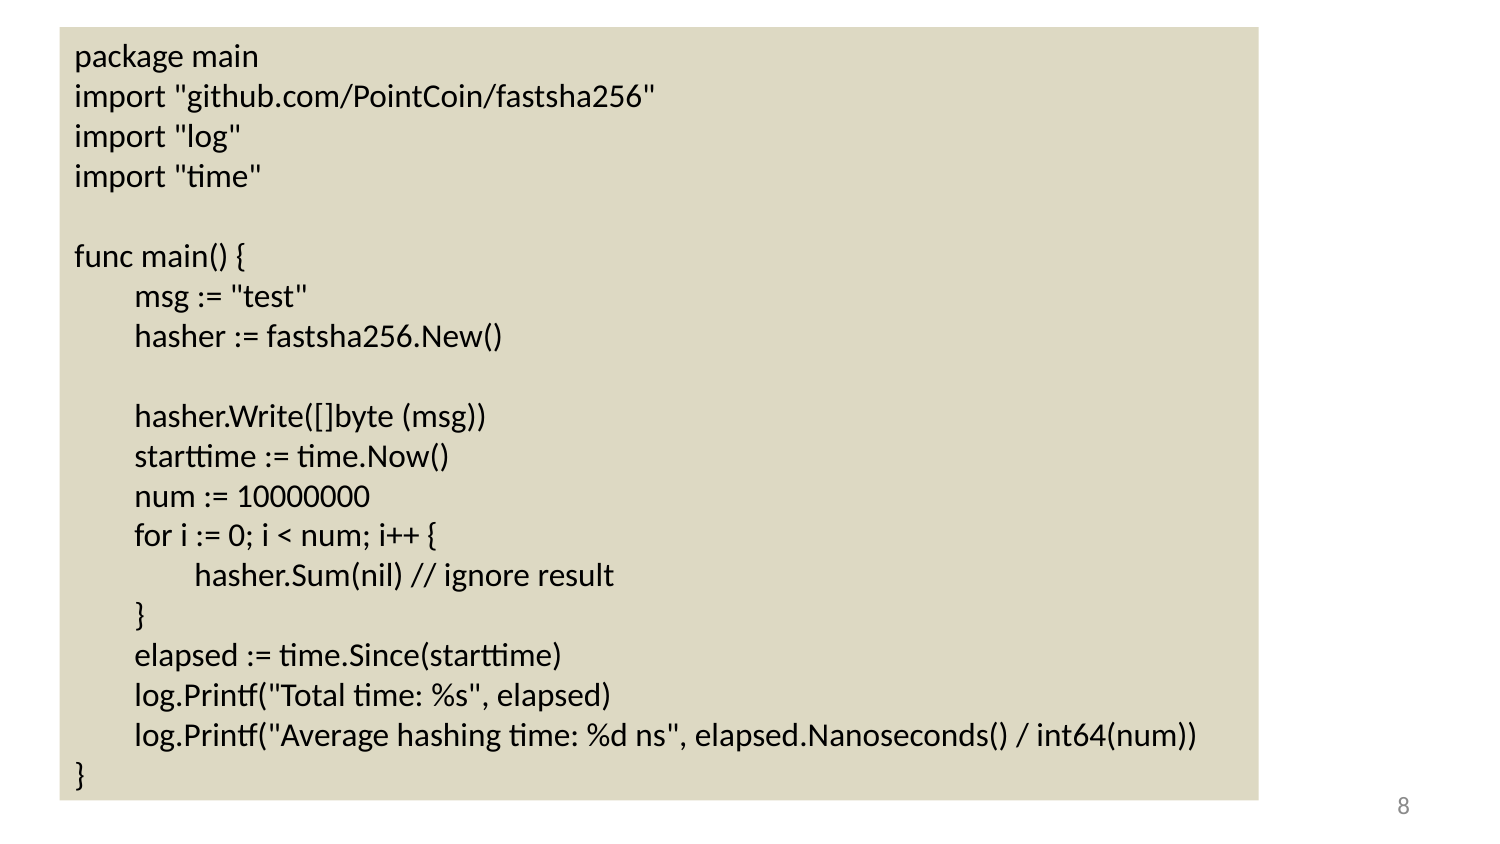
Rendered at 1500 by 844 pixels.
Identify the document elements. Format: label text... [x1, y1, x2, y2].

text_box package main import "github.com/PointCoin/fastsha256" import "log" import "time" func main() { msg := "test" hasher := fastsha256.New() hasher.Write([]byte (msg)) starttime := time.Now() num := 10000000 for i := 0; i < num; i++ { hasher.Sum(nil) // ignore result } elapsed := time.Since(starttime) log.Printf("Total time: %s", elapsed) log.Printf("Average hashing time: %d ns", elapsed.Nanoseconds() / int64(num)) } [59, 27, 1259, 801]
slide_number 7 [1074, 782, 1425, 827]
